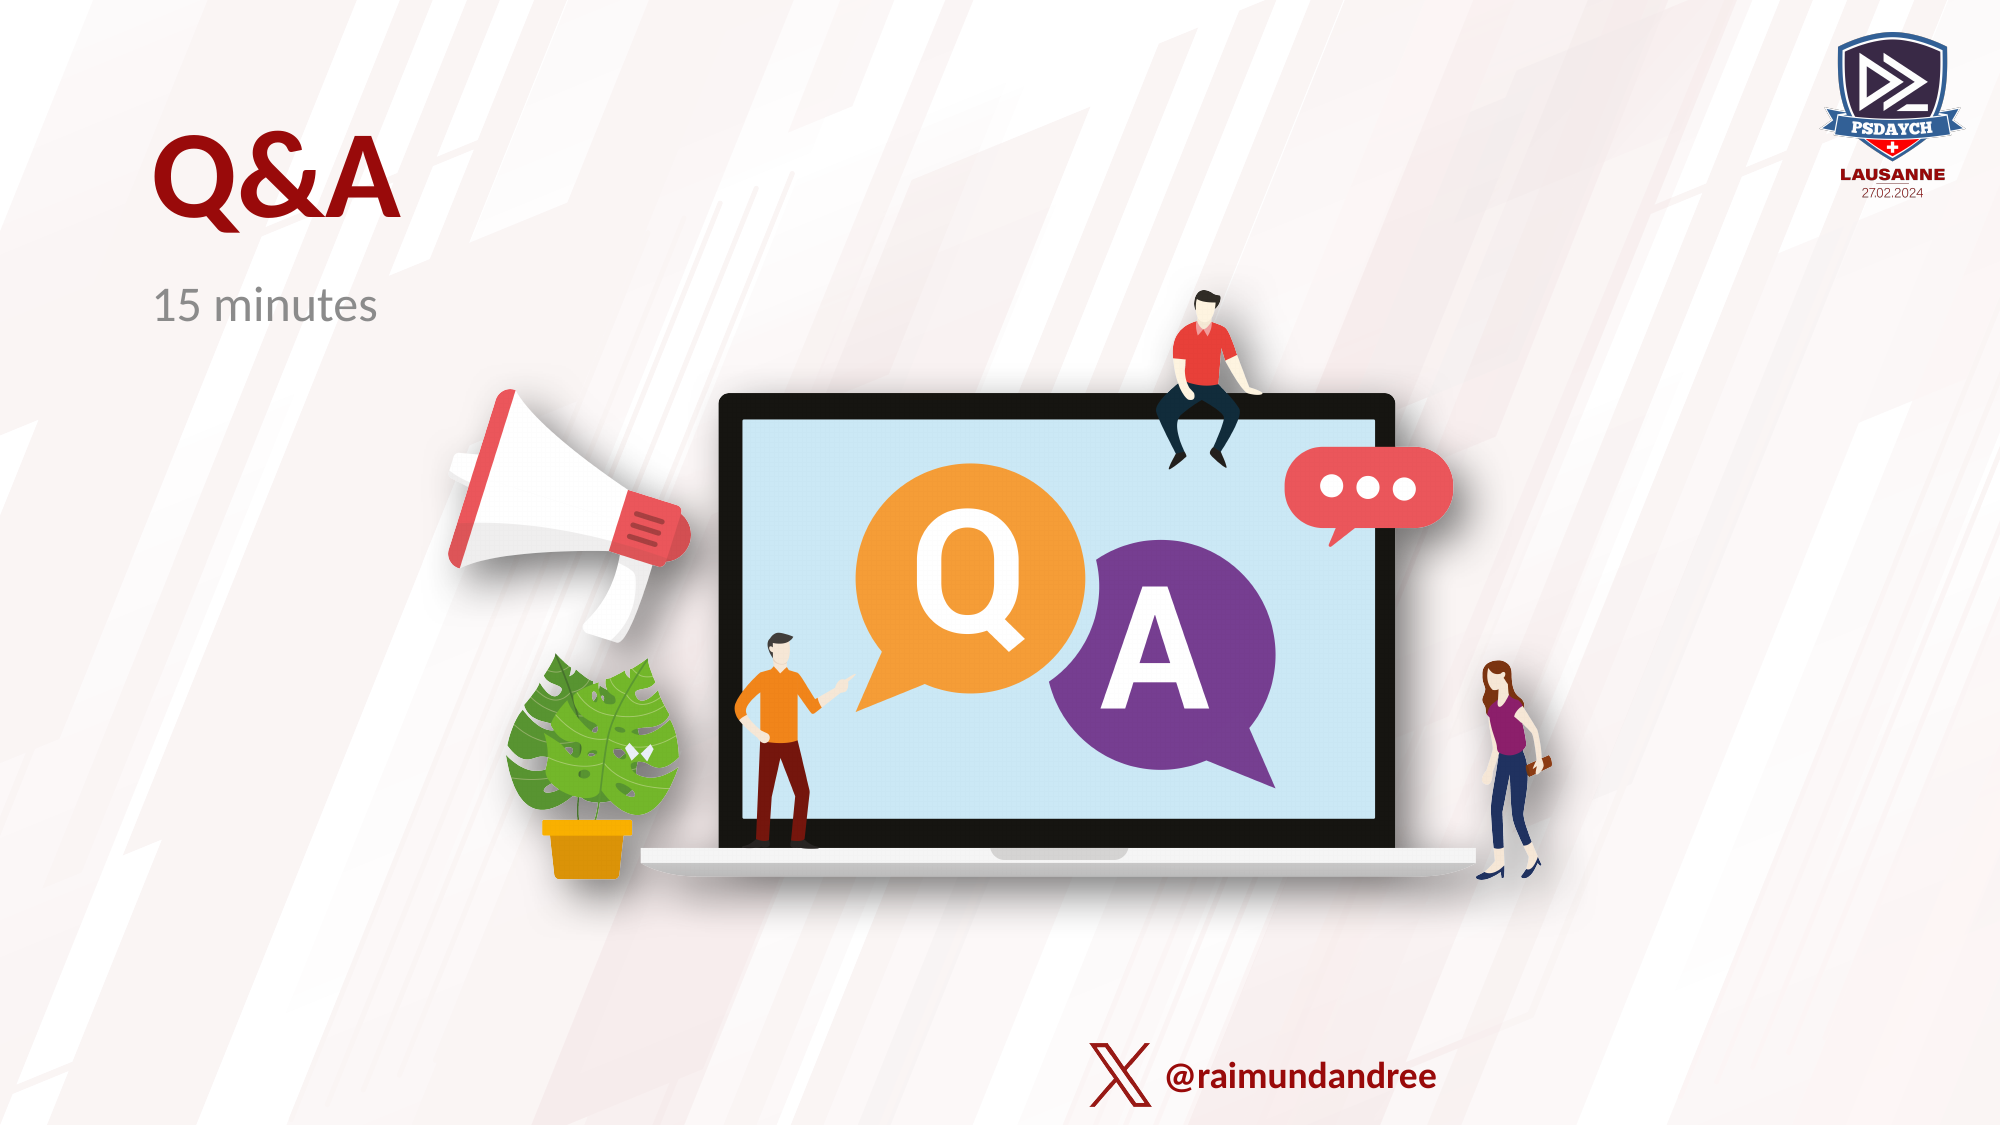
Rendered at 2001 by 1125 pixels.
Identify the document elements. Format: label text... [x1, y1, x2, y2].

text_box Q&A [136, 86, 1862, 252]
text_box 15 minutes [136, 271, 1862, 518]
picture [0, 0, 2000, 1125]
